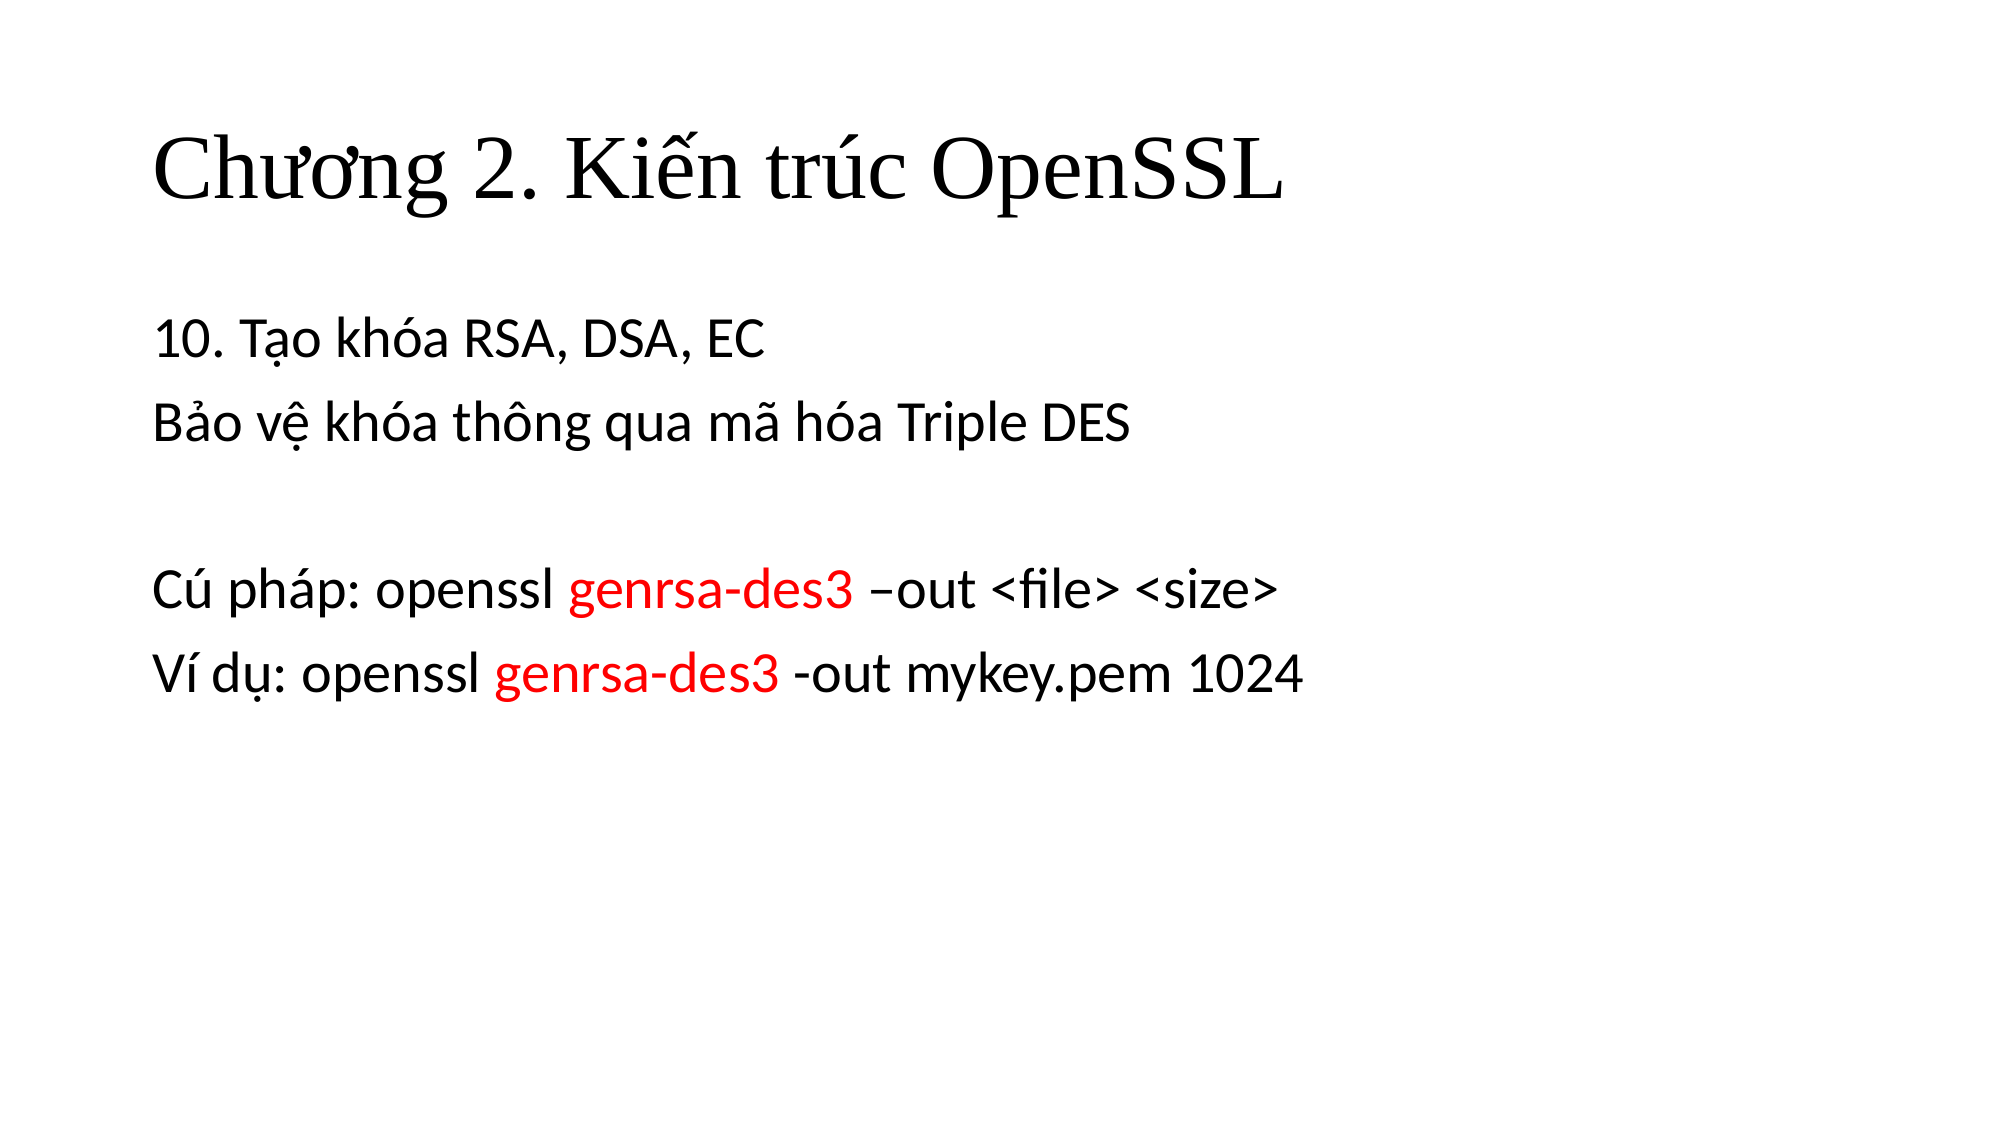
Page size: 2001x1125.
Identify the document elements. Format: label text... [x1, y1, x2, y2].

title Chương 2. Kiến trúc OpenSSL [137, 59, 1863, 278]
list 10. Tạo khóa RSA, DSA, EC Bảo vệ khóa thông qua mã hóa Triple DES Cú pháp: openssl genrsa-des3 –out <file> <size> Ví dụ: openssl genrsa-des3 -out mykey.pem 1024 [137, 299, 1889, 1014]
